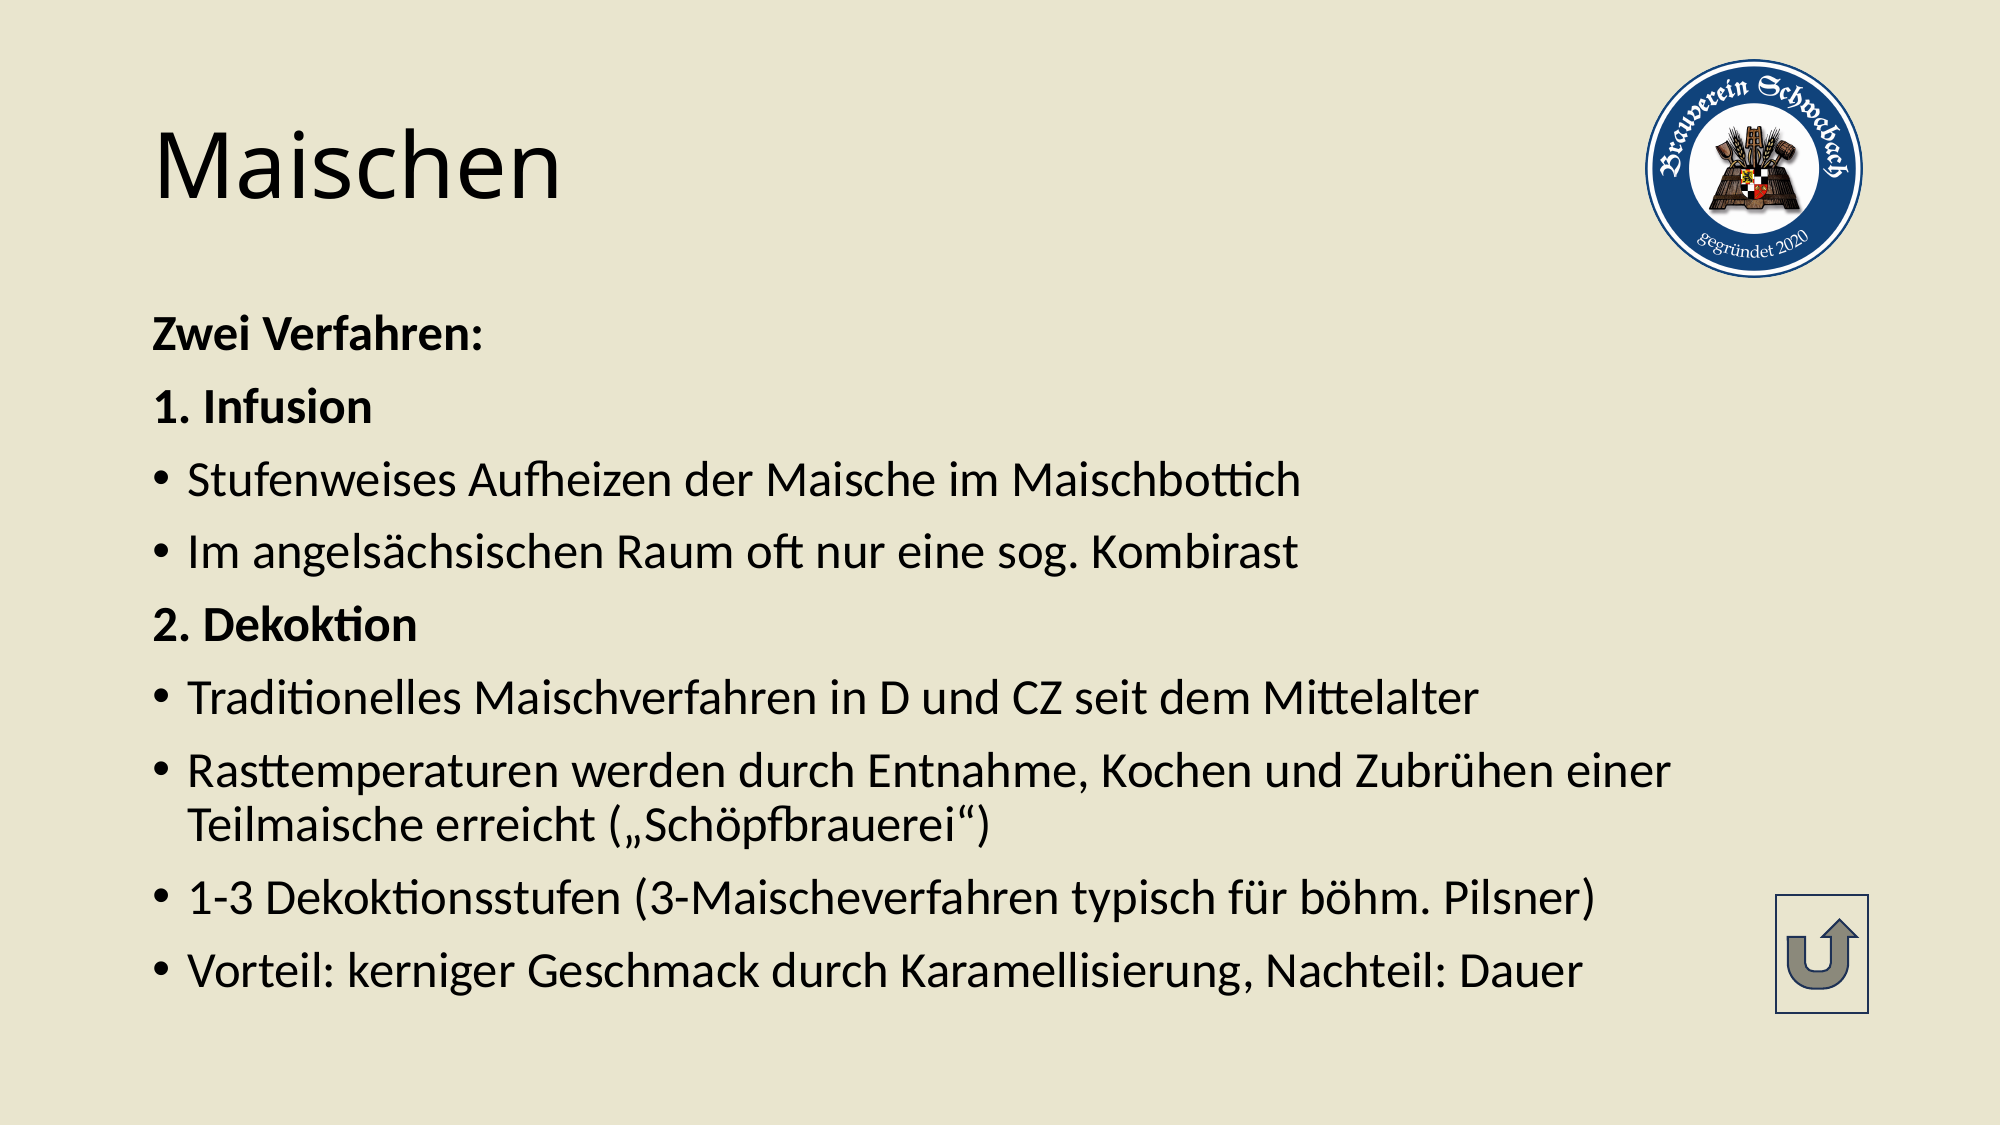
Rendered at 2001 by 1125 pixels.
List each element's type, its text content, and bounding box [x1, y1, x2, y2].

title Maischen [137, 59, 1863, 278]
list Zwei Verfahren: 1. Infusion Stufenweises Aufheizen der Maische im Maischbottich Im angelsächsischen Raum oft nur eine sog. Kombirast 2. Dekoktion Traditionelles Maischverfahren in D und CZ seit dem Mittelalter Rasttemperaturen werden durch Entnahme, Kochen und Zubrühen einer Teilmaische erreicht („Schöpfbrauerei“) 1-3 Dekoktionsstufen (3-Maischeverfahren typisch für böhm. Pilsner) Vorteil: kerniger Geschmack durch Karamellisierung, Nachteil: Dauer [137, 299, 1863, 1014]
text_box [1775, 894, 1869, 1014]
